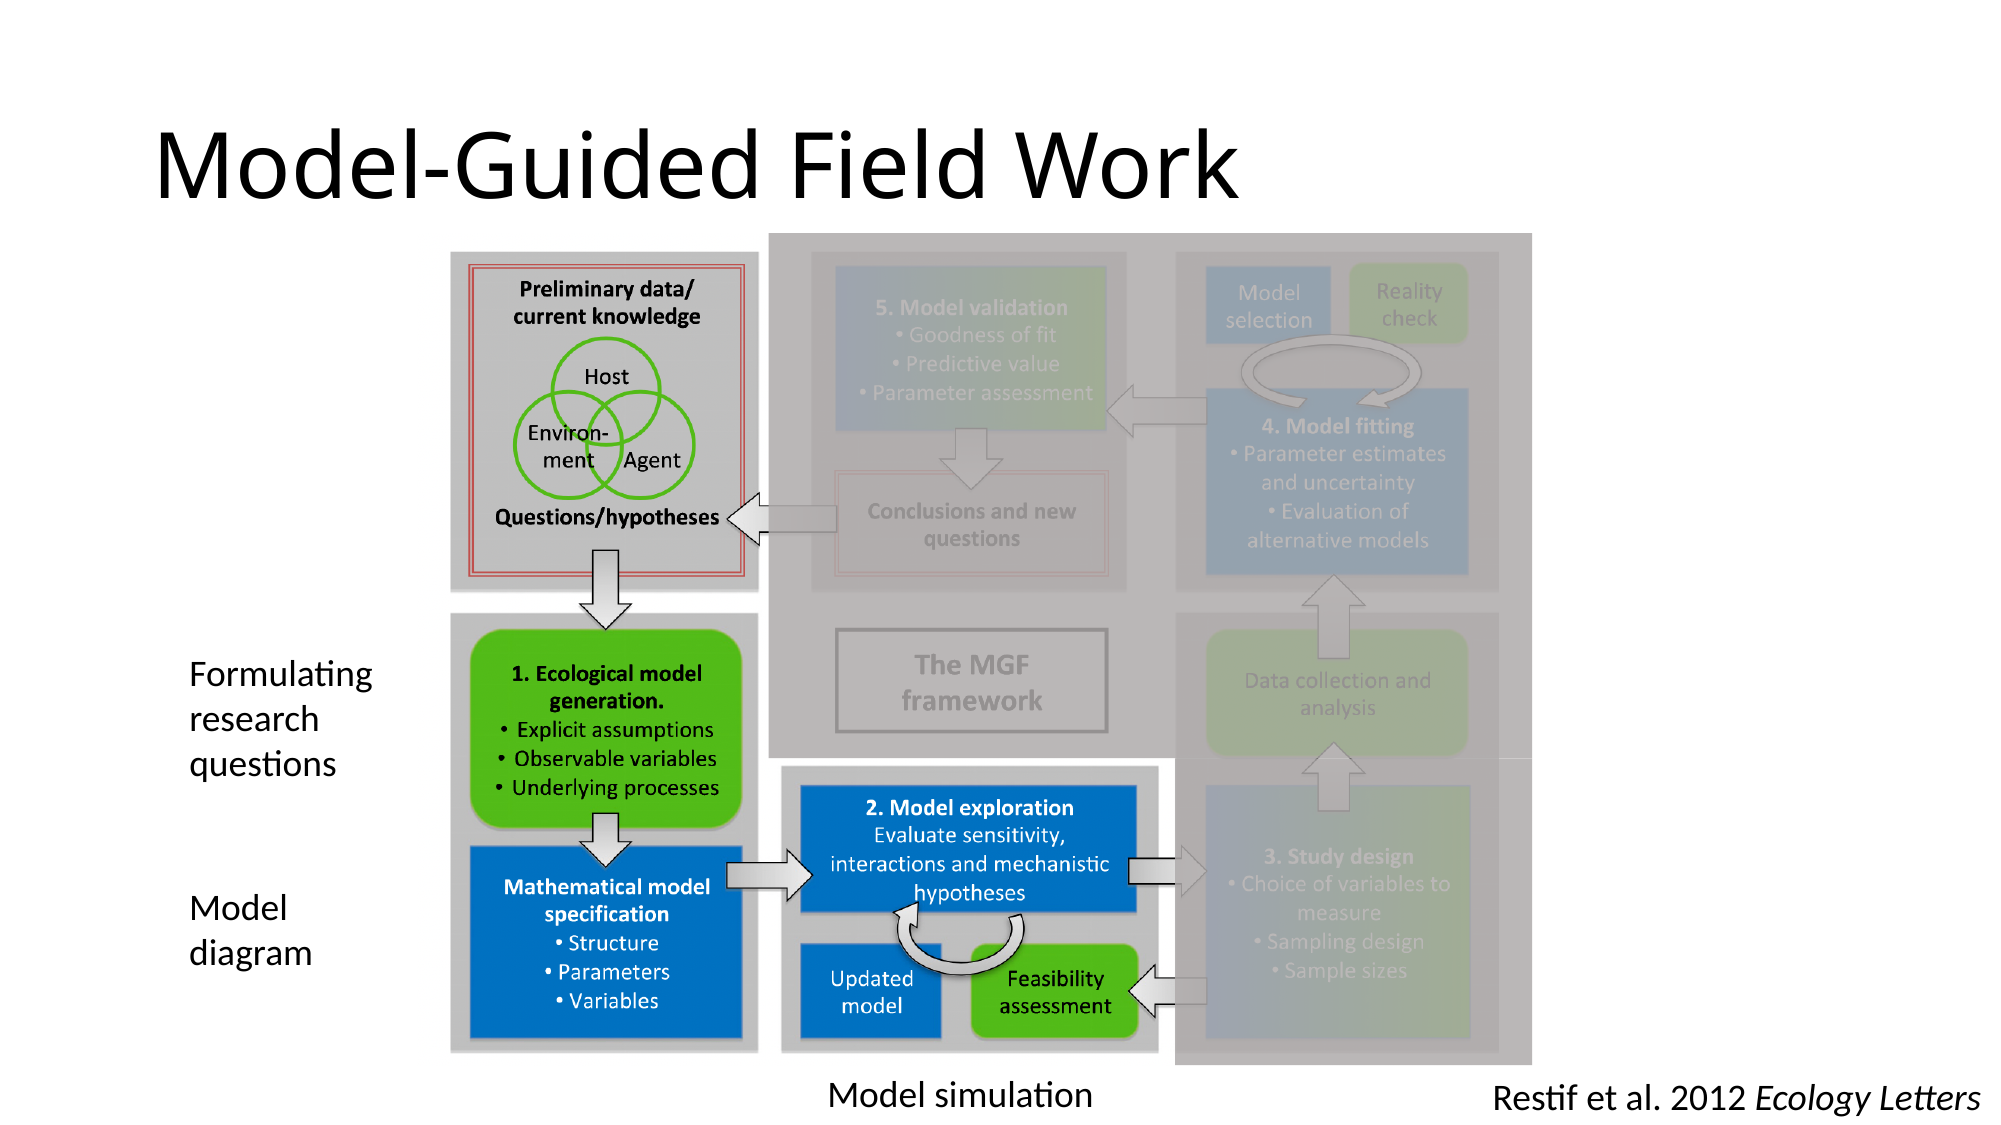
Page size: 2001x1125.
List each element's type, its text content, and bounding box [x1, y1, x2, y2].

text_box Model diagram [174, 876, 381, 981]
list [417, 233, 1533, 1066]
text_box Model simulation [812, 1066, 1146, 1123]
text_box Restif et al. 2012 Ecology Letters [1477, 1065, 1997, 1125]
text_box Formulating research questions [174, 641, 417, 792]
title Model-Guided Field Work [137, 59, 1863, 278]
